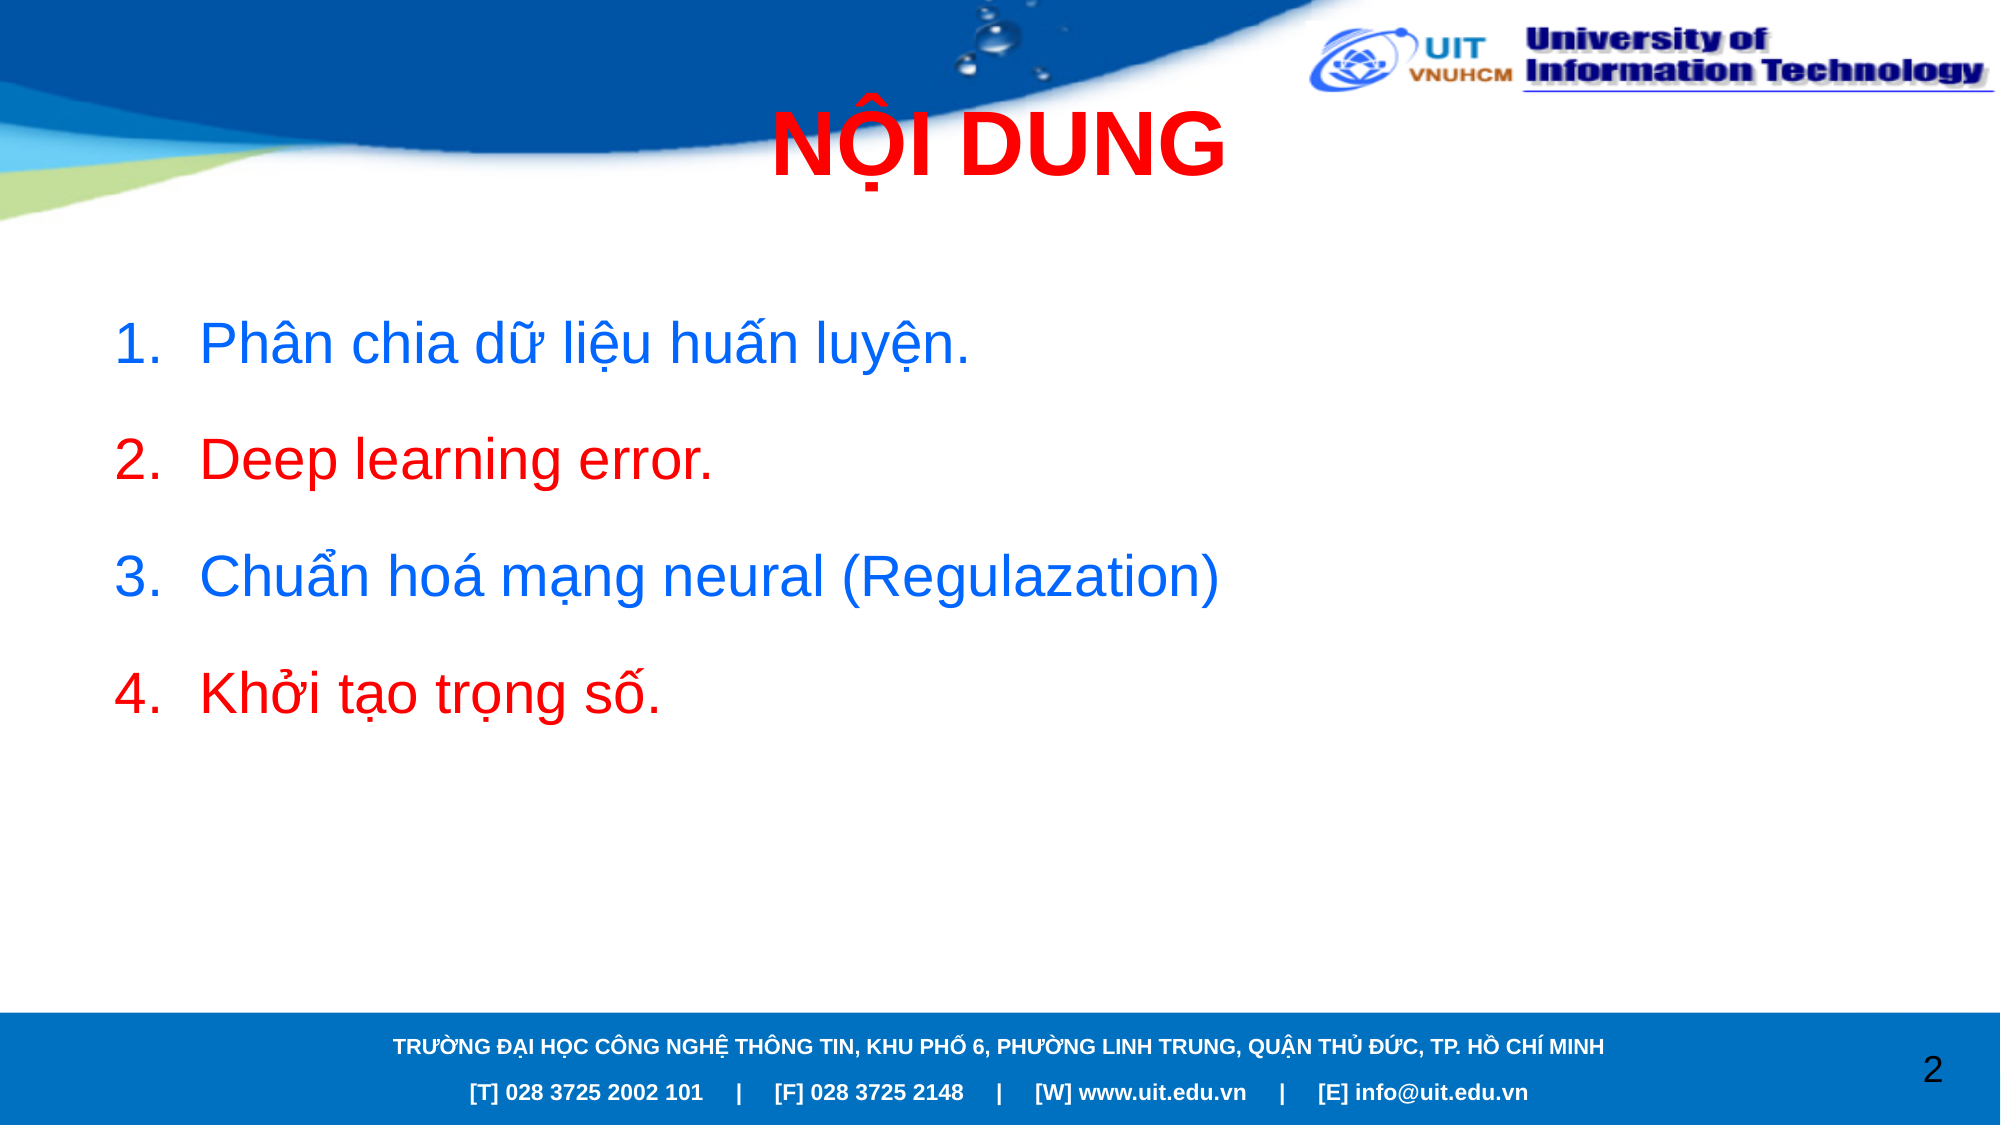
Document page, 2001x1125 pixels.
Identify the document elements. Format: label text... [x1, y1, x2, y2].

picture [0, 0, 2001, 1125]
list Phân chia dữ liệu huấn luyện. Deep learning error. Chuẩn hoá mạng neural (Regulazation) Khởi tạo trọng số. [99, 262, 1900, 1005]
title NỘI DUNG [99, 45, 1900, 233]
